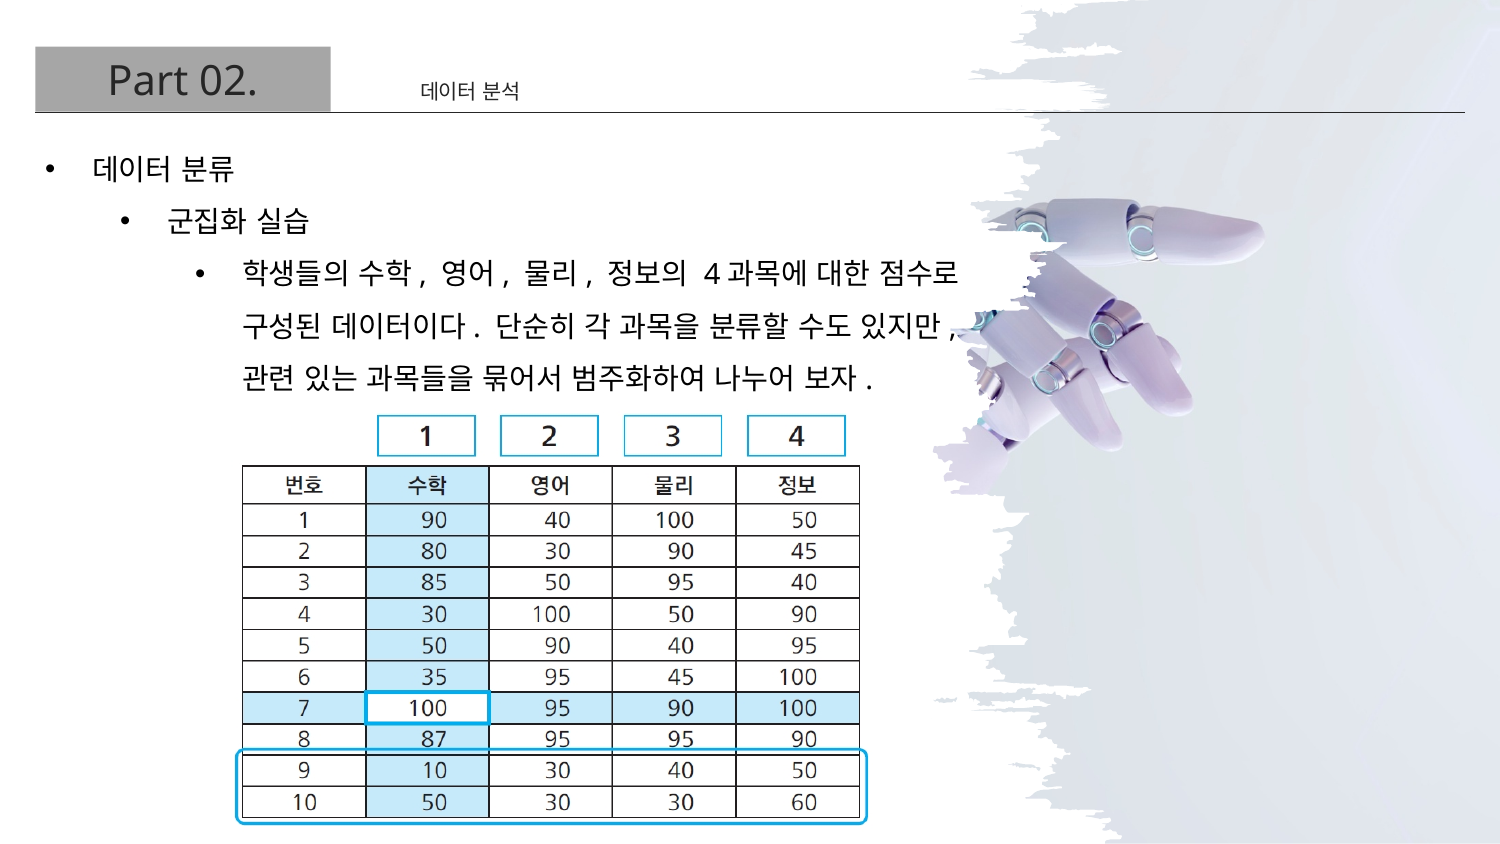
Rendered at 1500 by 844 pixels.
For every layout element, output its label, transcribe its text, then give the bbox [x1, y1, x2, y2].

text_box 데이터 분류 군집화 실습 학생들의 수학, 영어, 물리, 정보의 4과목에 대한 점수로 구성된 데이터이다. 단순히 각 과목을 분류할 수도 있지만, 관련 있는 과목들을 묶어서 범주화하여 나누어 보자. [30, 125, 850, 403]
text_box 데이터 분석 [316, 71, 625, 111]
picture [218, 0, 1500, 844]
text_box Part 02. [35, 46, 331, 111]
